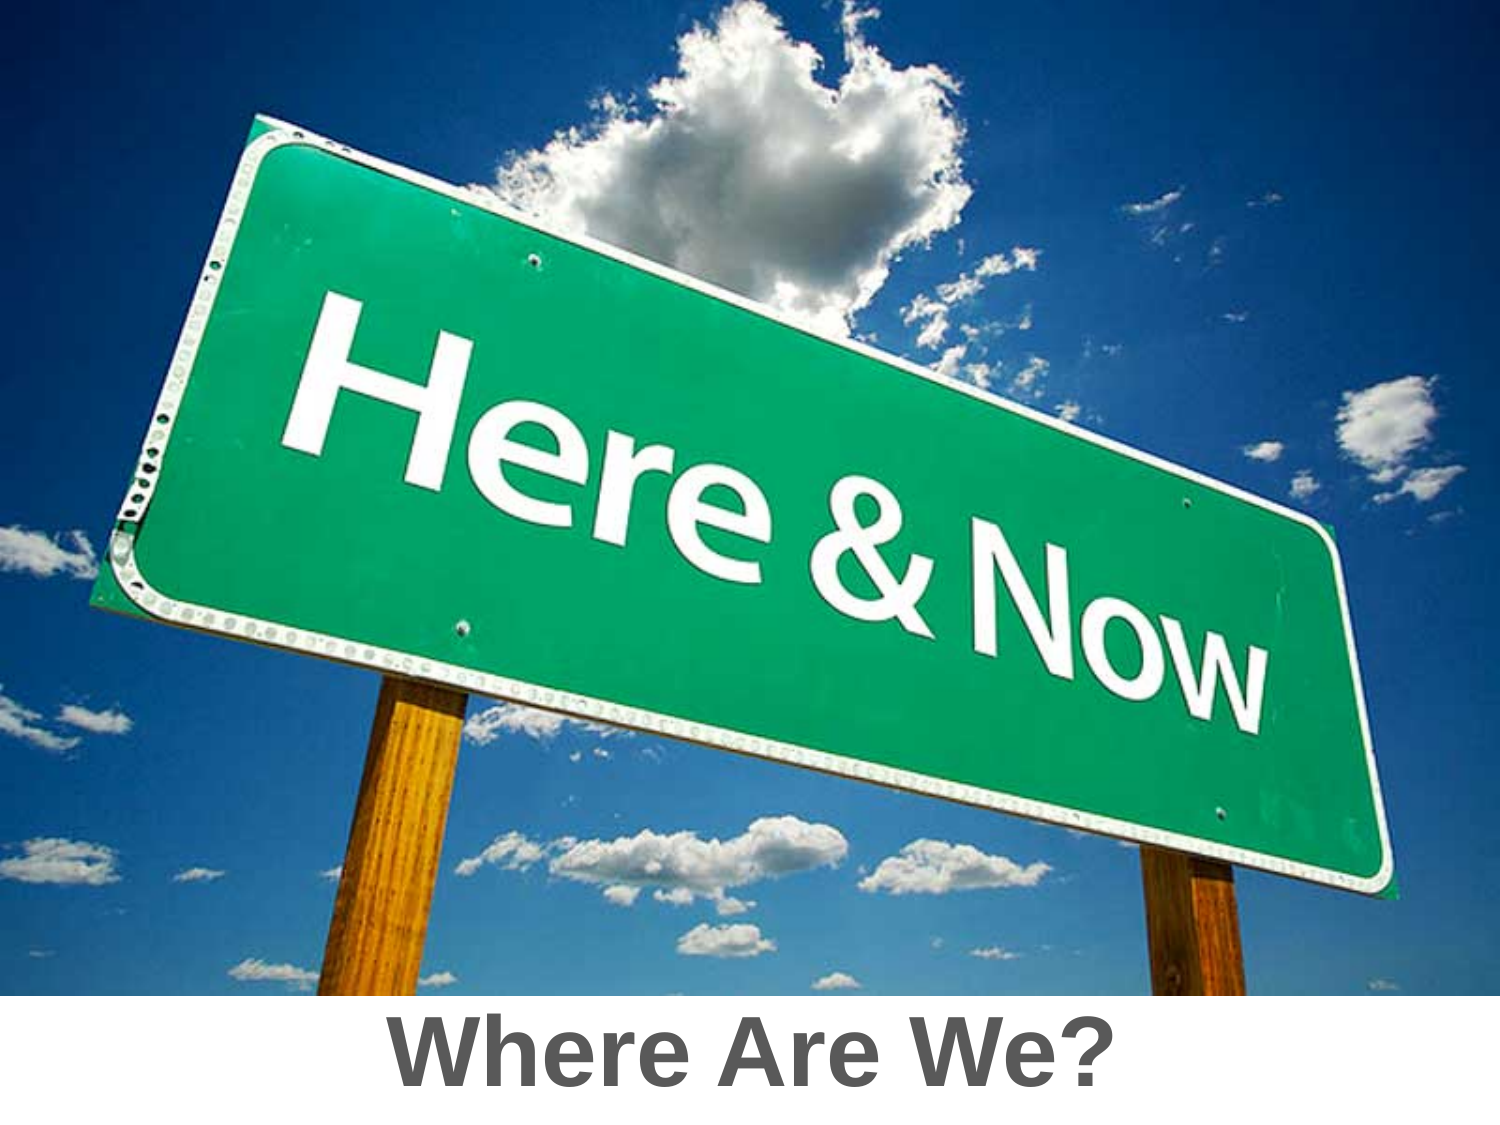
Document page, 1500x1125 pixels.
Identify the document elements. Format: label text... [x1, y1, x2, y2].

picture [0, 0, 1500, 996]
list Where Are We? [50, 1005, 1456, 1125]
